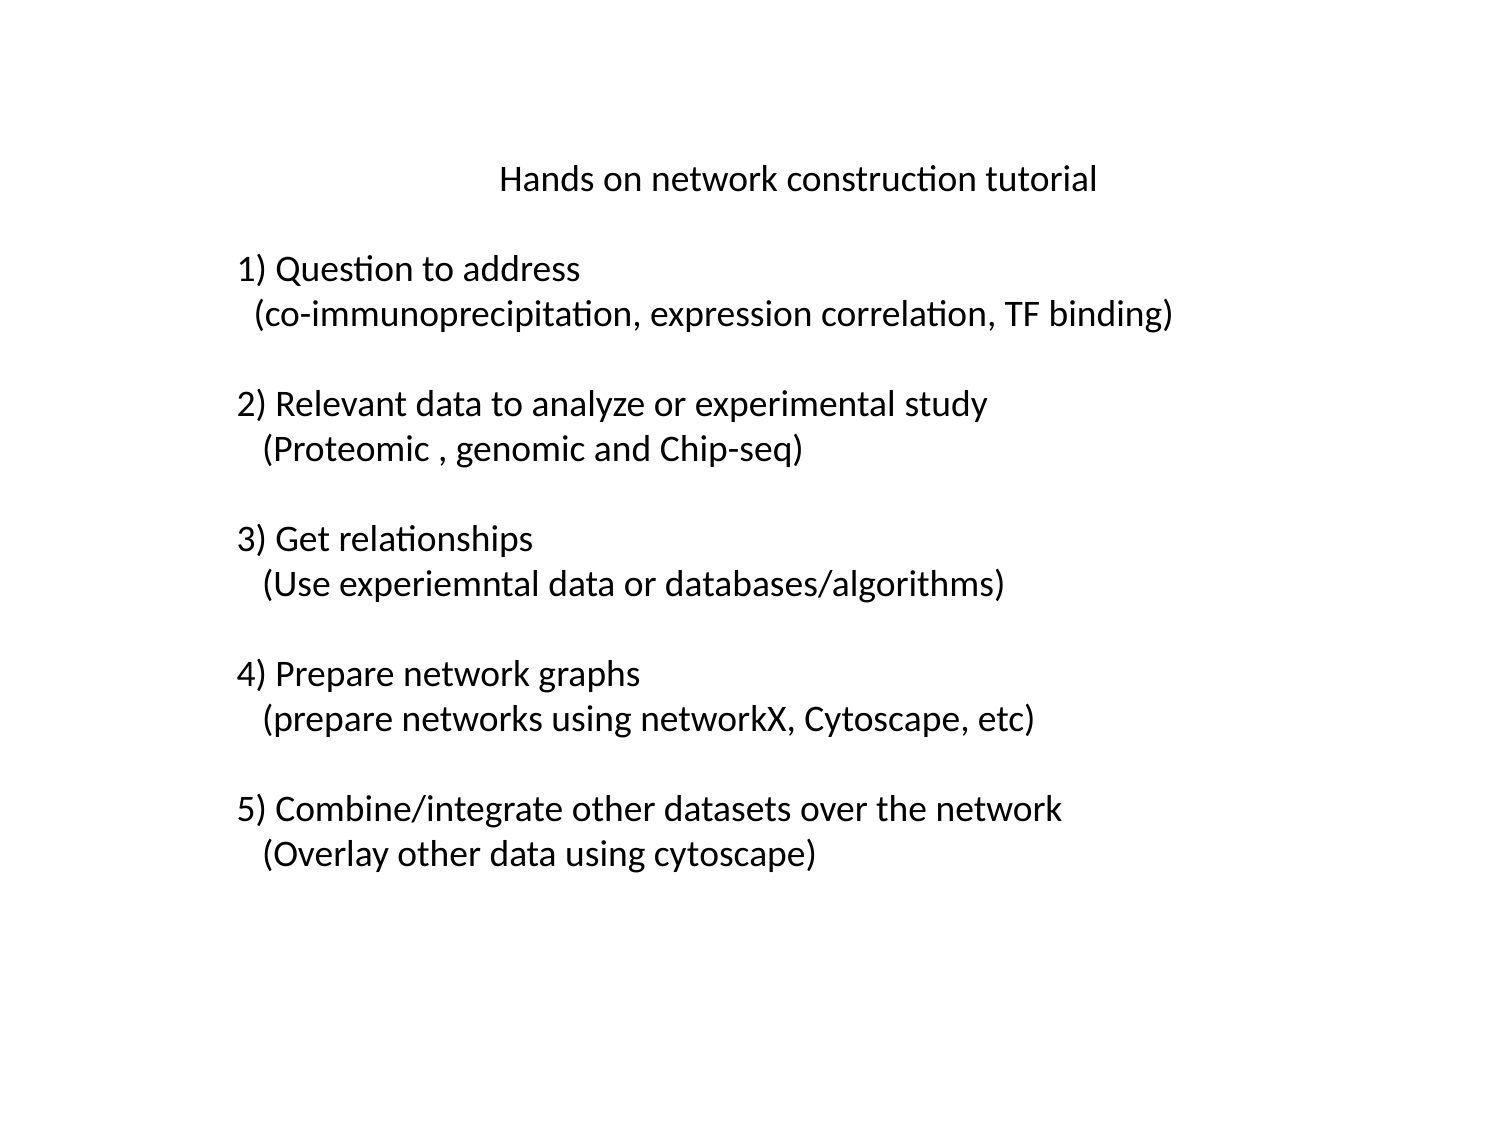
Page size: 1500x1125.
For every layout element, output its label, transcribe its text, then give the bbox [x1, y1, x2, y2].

text_box Hands on network construction tutorial 1) Question to address (co-immunoprecipitation, expression correlation, TF binding) 2) Relevant data to analyze or experimental study (Proteomic , genomic and Chip-seq) 3) Get relationships (Use experiemntal data or databases/algorithms) 4) Prepare network graphs (prepare networks using networkX, Cytoscape, etc) 5) Combine/integrate other datasets over the network (Overlay other data using cytoscape) [221, 146, 1376, 927]
